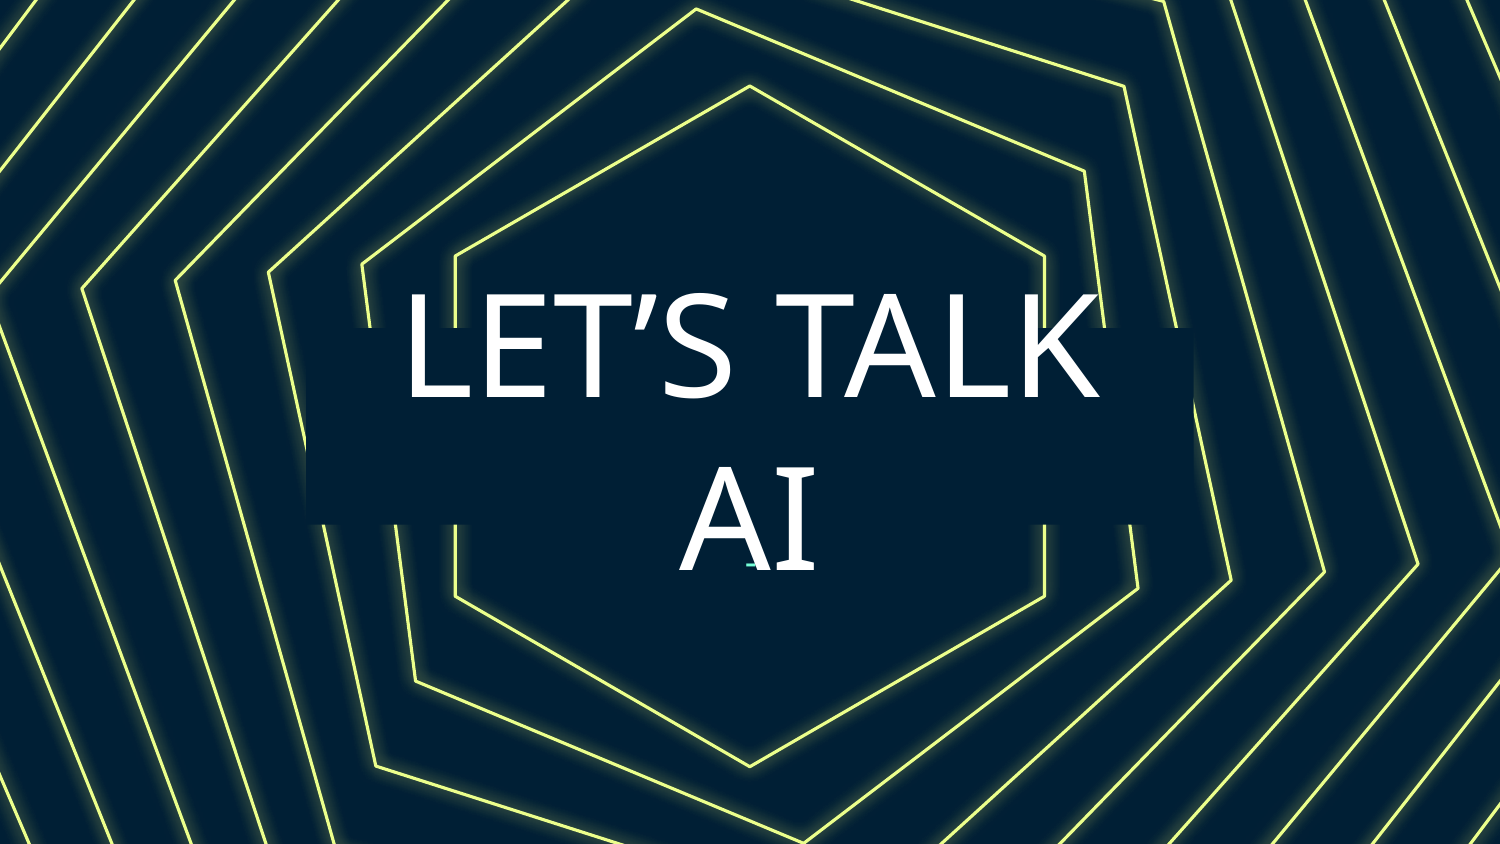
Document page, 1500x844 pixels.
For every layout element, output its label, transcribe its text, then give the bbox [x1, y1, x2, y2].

title - [537, 526, 964, 593]
title LET’S TALK AI [306, 328, 1194, 525]
